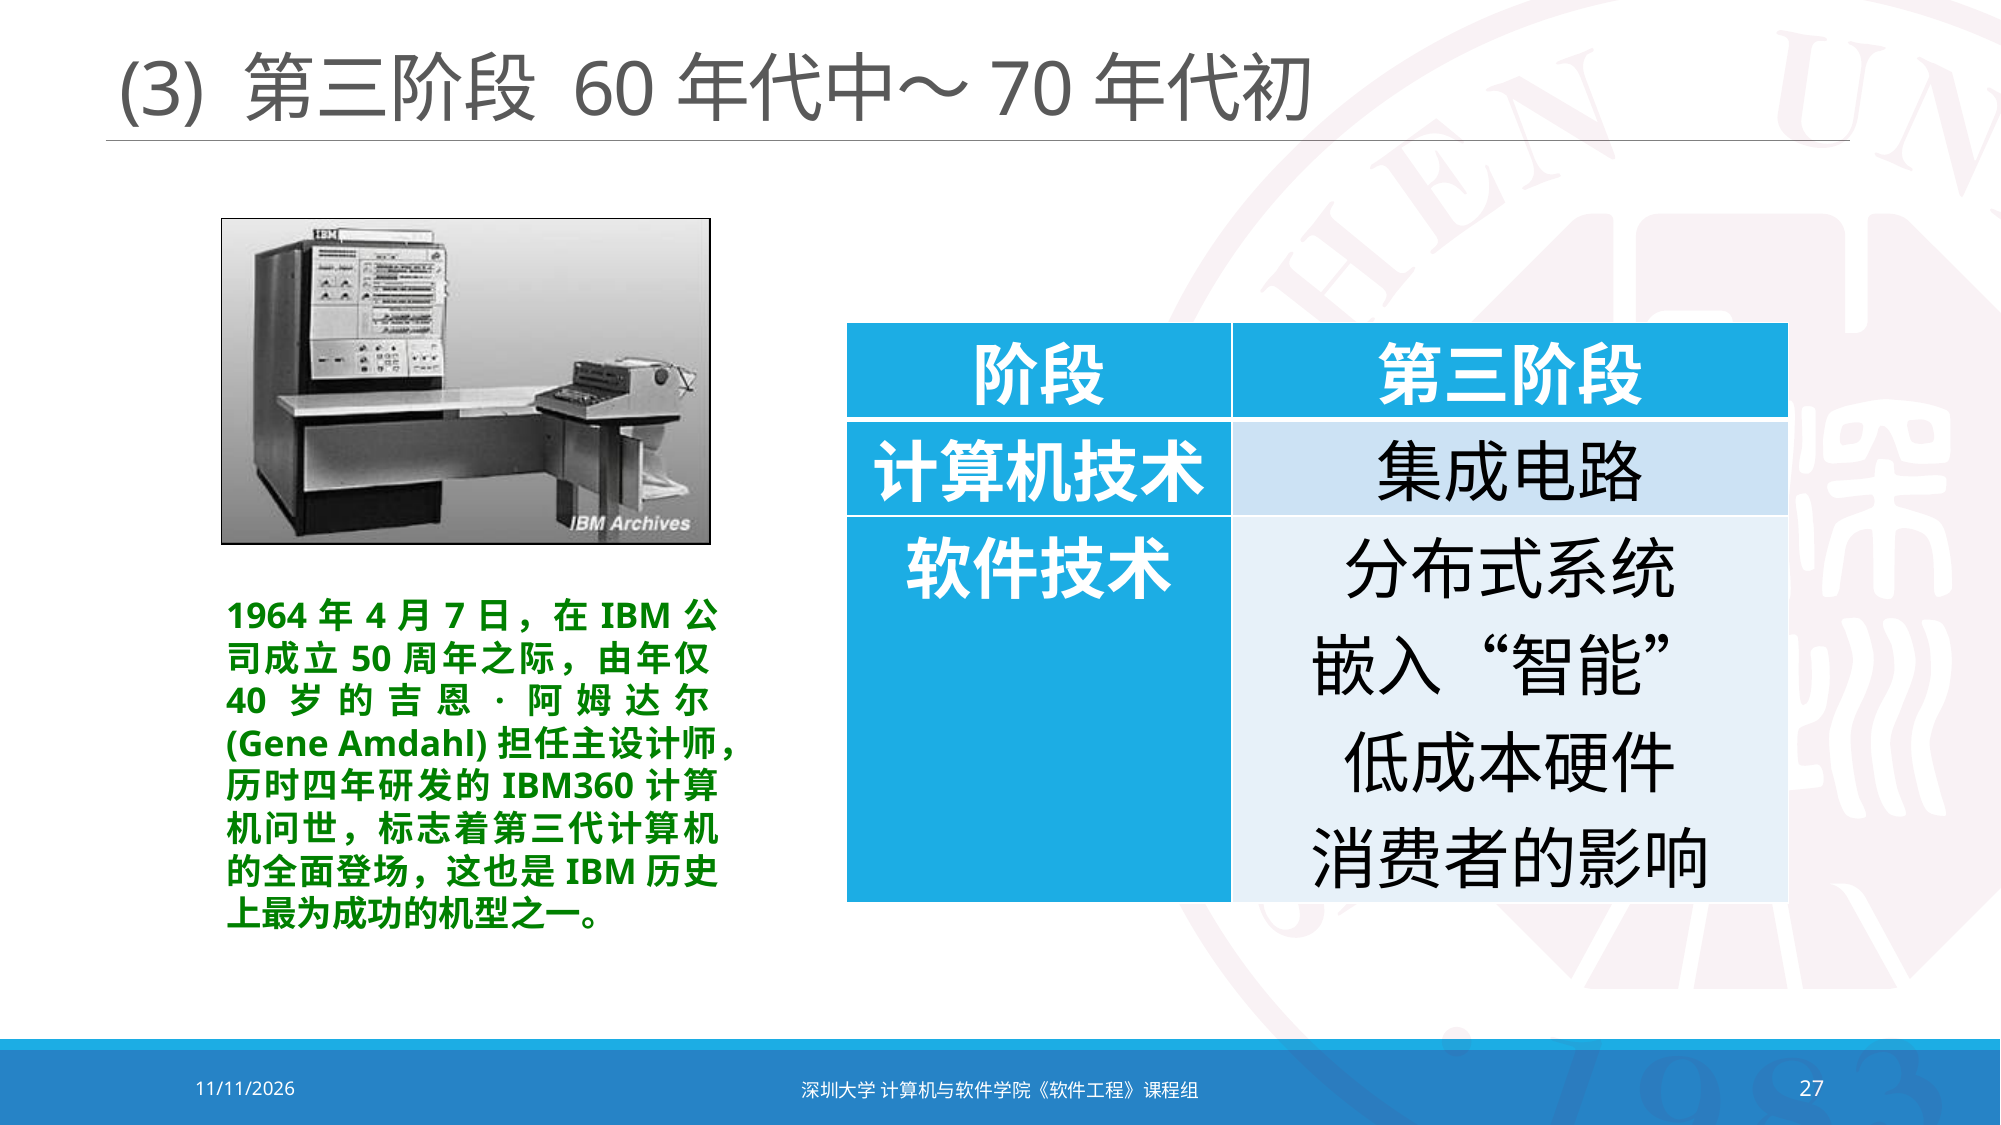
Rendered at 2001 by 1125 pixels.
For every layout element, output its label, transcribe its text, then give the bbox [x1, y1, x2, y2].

slide_number 27 [1624, 1059, 1840, 1120]
title (3) 第三阶段 60年代中～70年代初 [104, 0, 1856, 139]
table_cell 软件技术 [847, 517, 1231, 902]
table_cell 分布式系统 嵌入“智能” 低成本硬件 消费者的影响 [1233, 517, 1788, 902]
picture [221, 218, 710, 544]
table_header 第三阶段 [1233, 323, 1788, 417]
text_box 1964年4月7日，在IBM公司成立50周年之际，由年仅40岁的吉恩·阿姆达尔(Gene Amdahl)担任主设计师，历时四年研发的IBM360计算机问世，标志着第三代计算机的全面登场，这也是IBM历史上最为成功的机型之一。 [211, 585, 734, 942]
table_cell 集成电路 [1233, 422, 1788, 515]
table_cell 计算机技术 [847, 422, 1231, 515]
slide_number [180, 1059, 586, 1120]
table_header 阶段 [847, 323, 1231, 417]
footer 深圳大学 计算机与软件学院《软件工程》课程组 [604, 1059, 1396, 1120]
